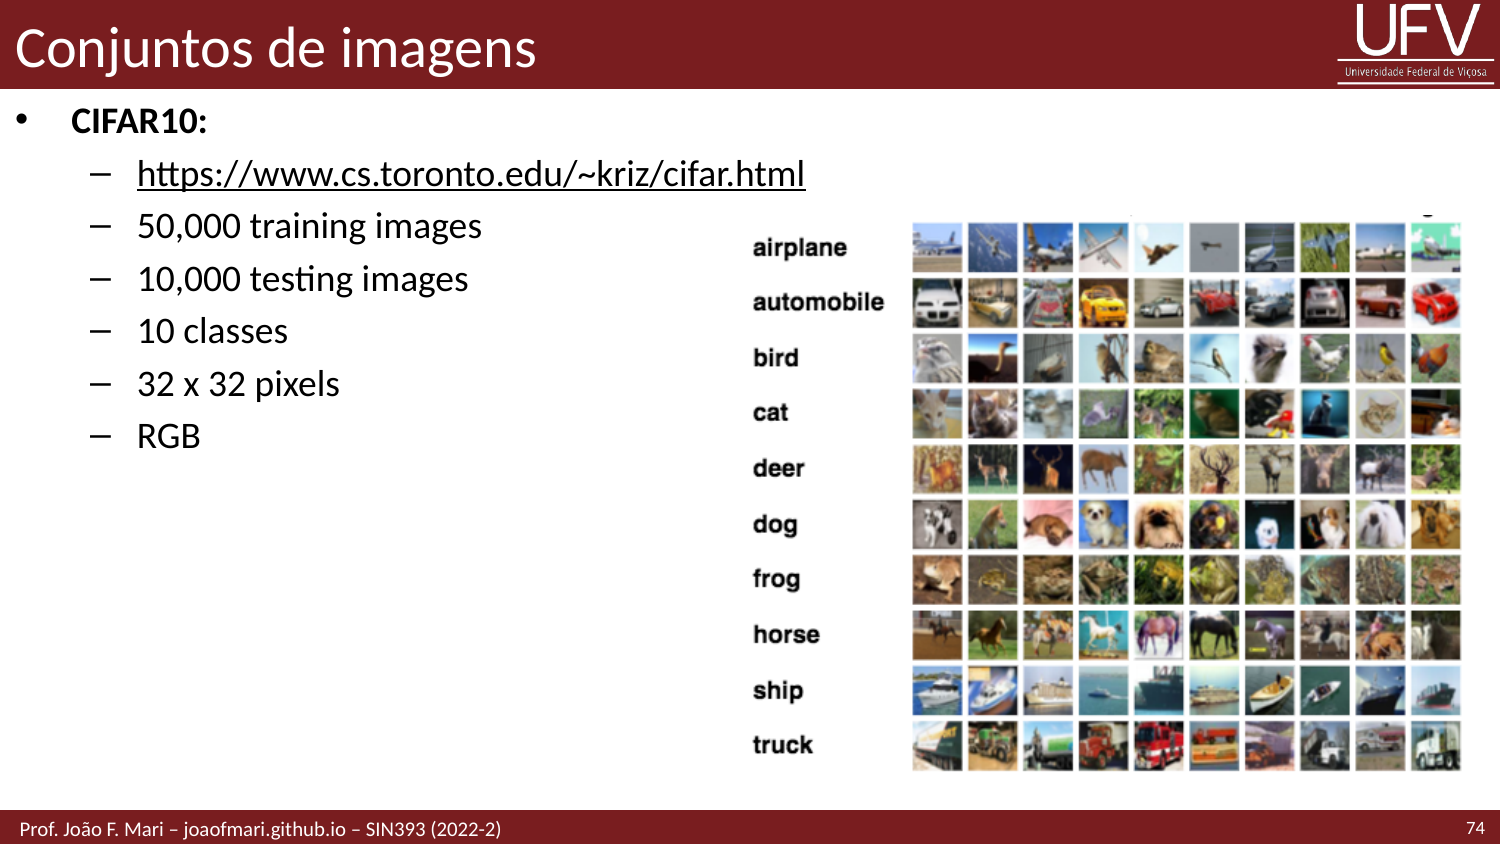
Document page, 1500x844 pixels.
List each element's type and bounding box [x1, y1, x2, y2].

picture [748, 215, 1472, 784]
title [0, 0, 1500, 88]
slide_number [1328, 811, 1500, 844]
list [0, 88, 1500, 812]
footer [0, 812, 1034, 844]
